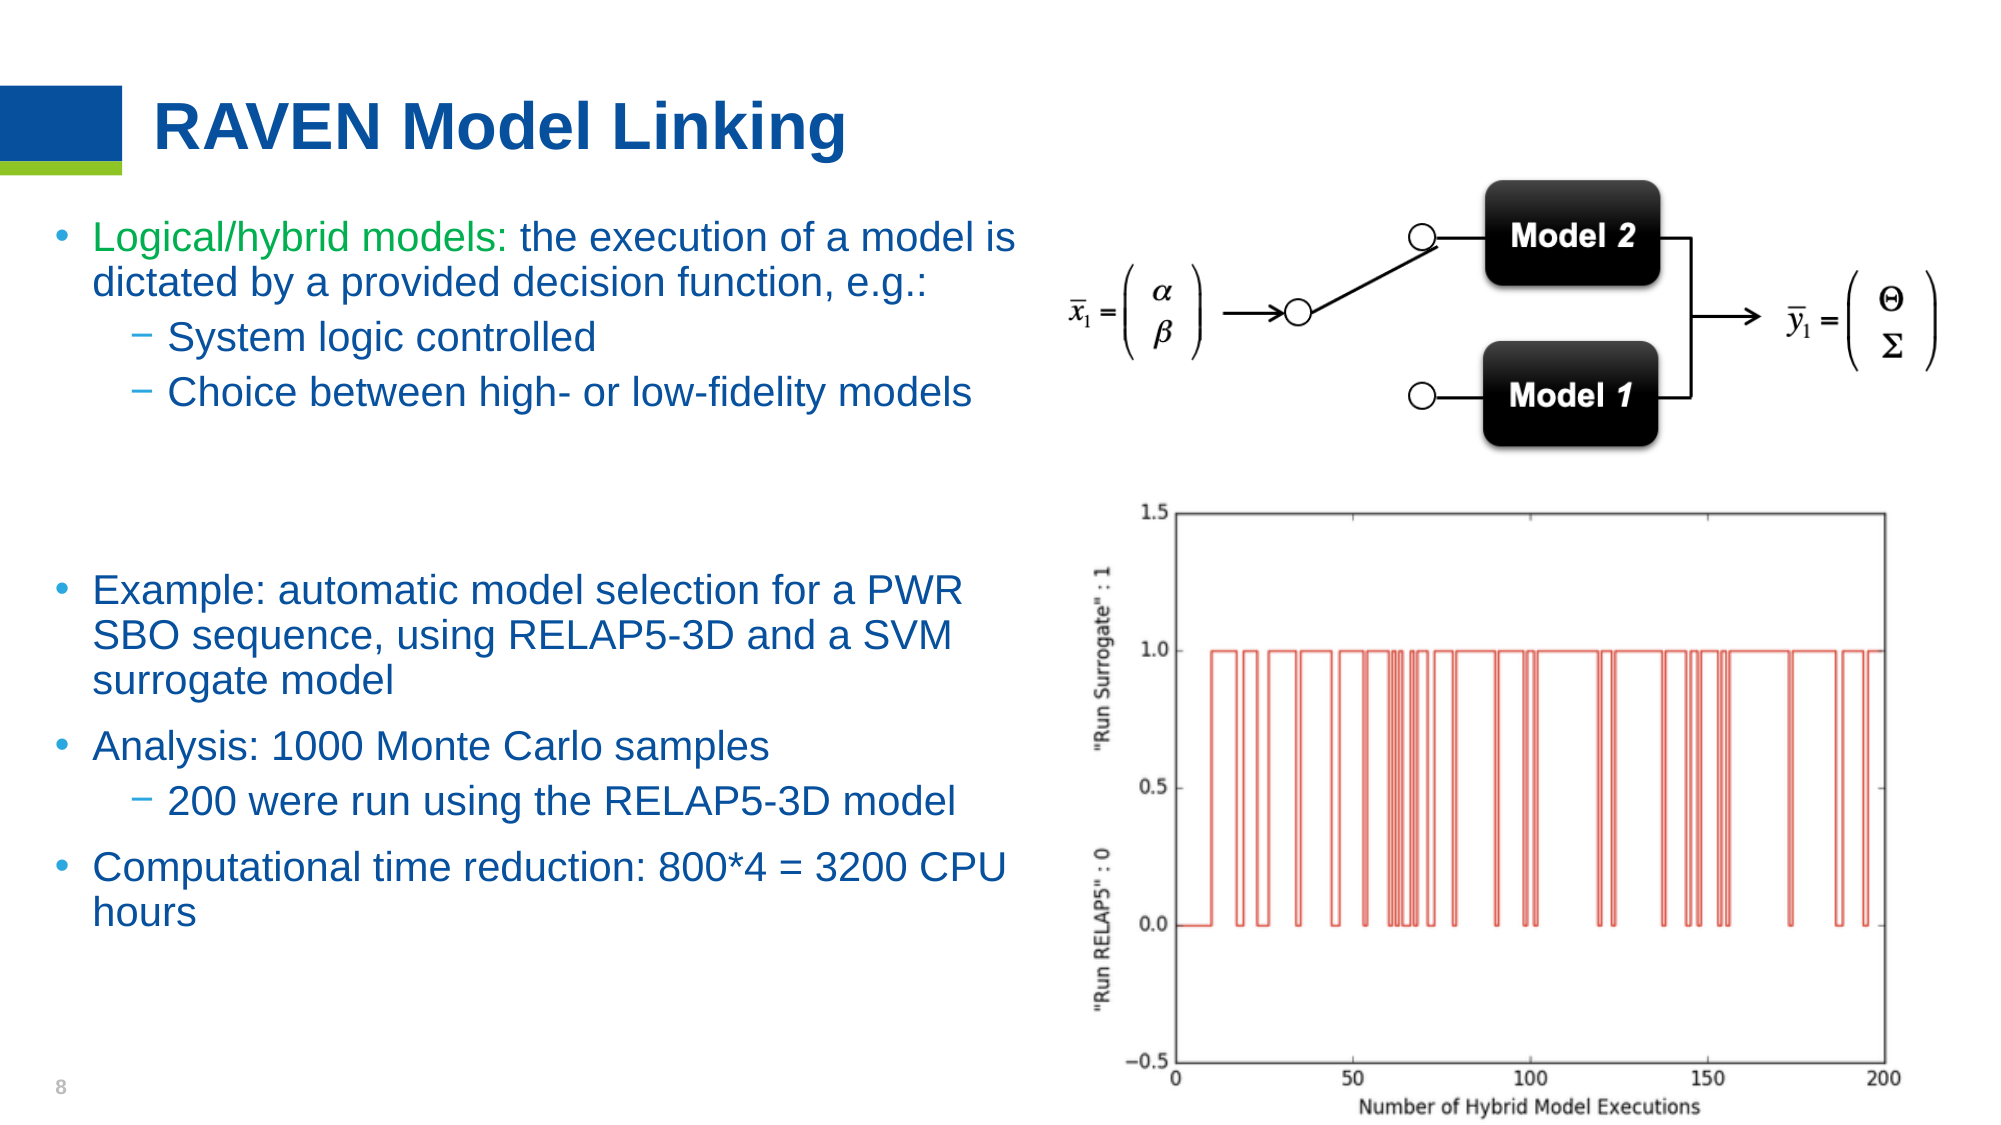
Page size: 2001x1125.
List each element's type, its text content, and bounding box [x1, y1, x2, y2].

title RAVEN Model Linking [153, 91, 1863, 174]
list Logical/hybrid models: the execution of a model is dictated by a provided decision function, e.g.: System logic controlled Choice between high- or low-fidelity models Example: automatic model selection for a PWR SBO sequence, using RELAP5-3D and a SVM surrogate model Analysis: 1000 Monte Carlo samples 200 were run using the RELAP5-3D model Computational time reduction: 800*4 = 3200 CPU hours [54, 215, 1040, 1020]
slide_number 8 [25, 1065, 97, 1125]
picture [1063, 174, 1961, 1125]
